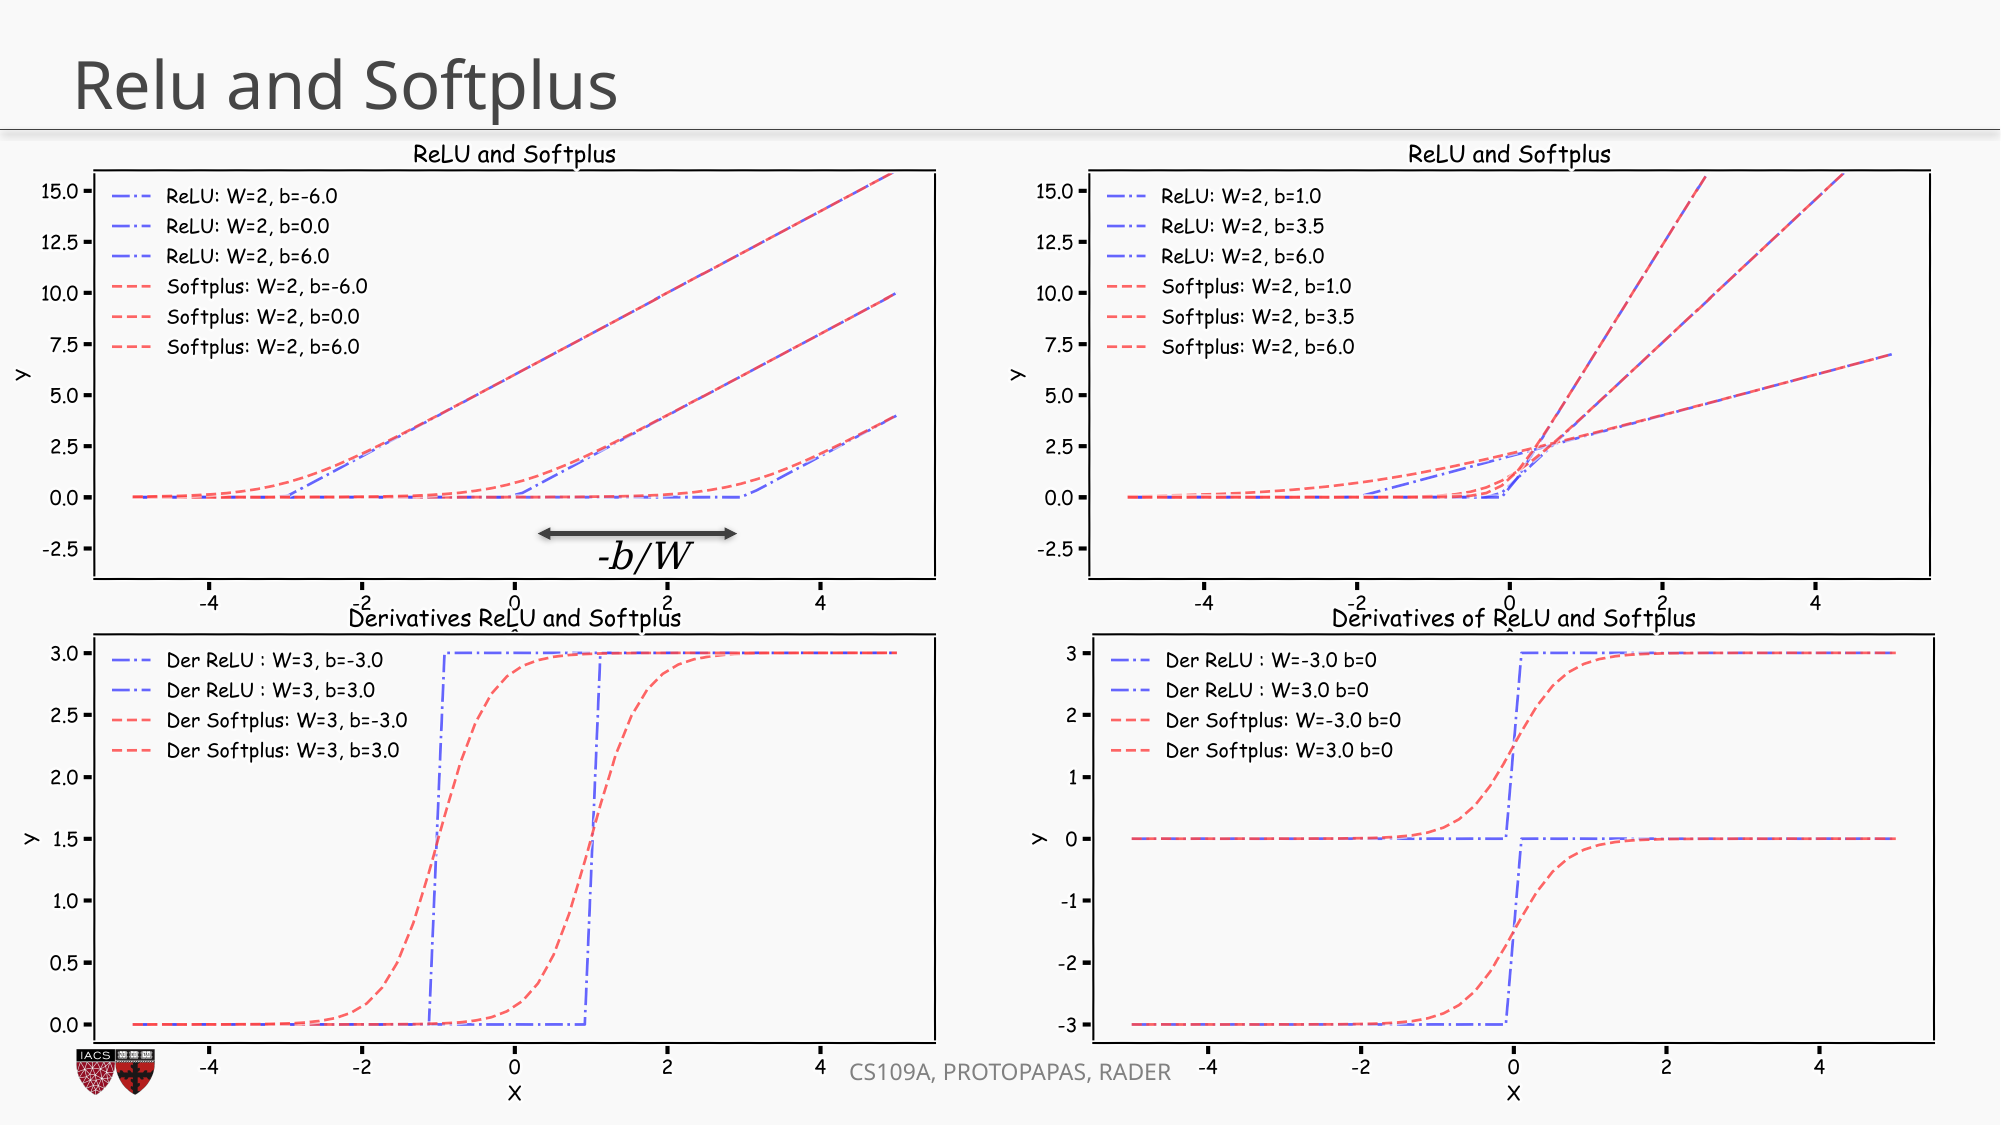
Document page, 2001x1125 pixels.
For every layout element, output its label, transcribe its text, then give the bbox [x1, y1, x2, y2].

picture [0, 98, 2000, 1125]
title Relu and Softplus [57, 35, 1943, 96]
